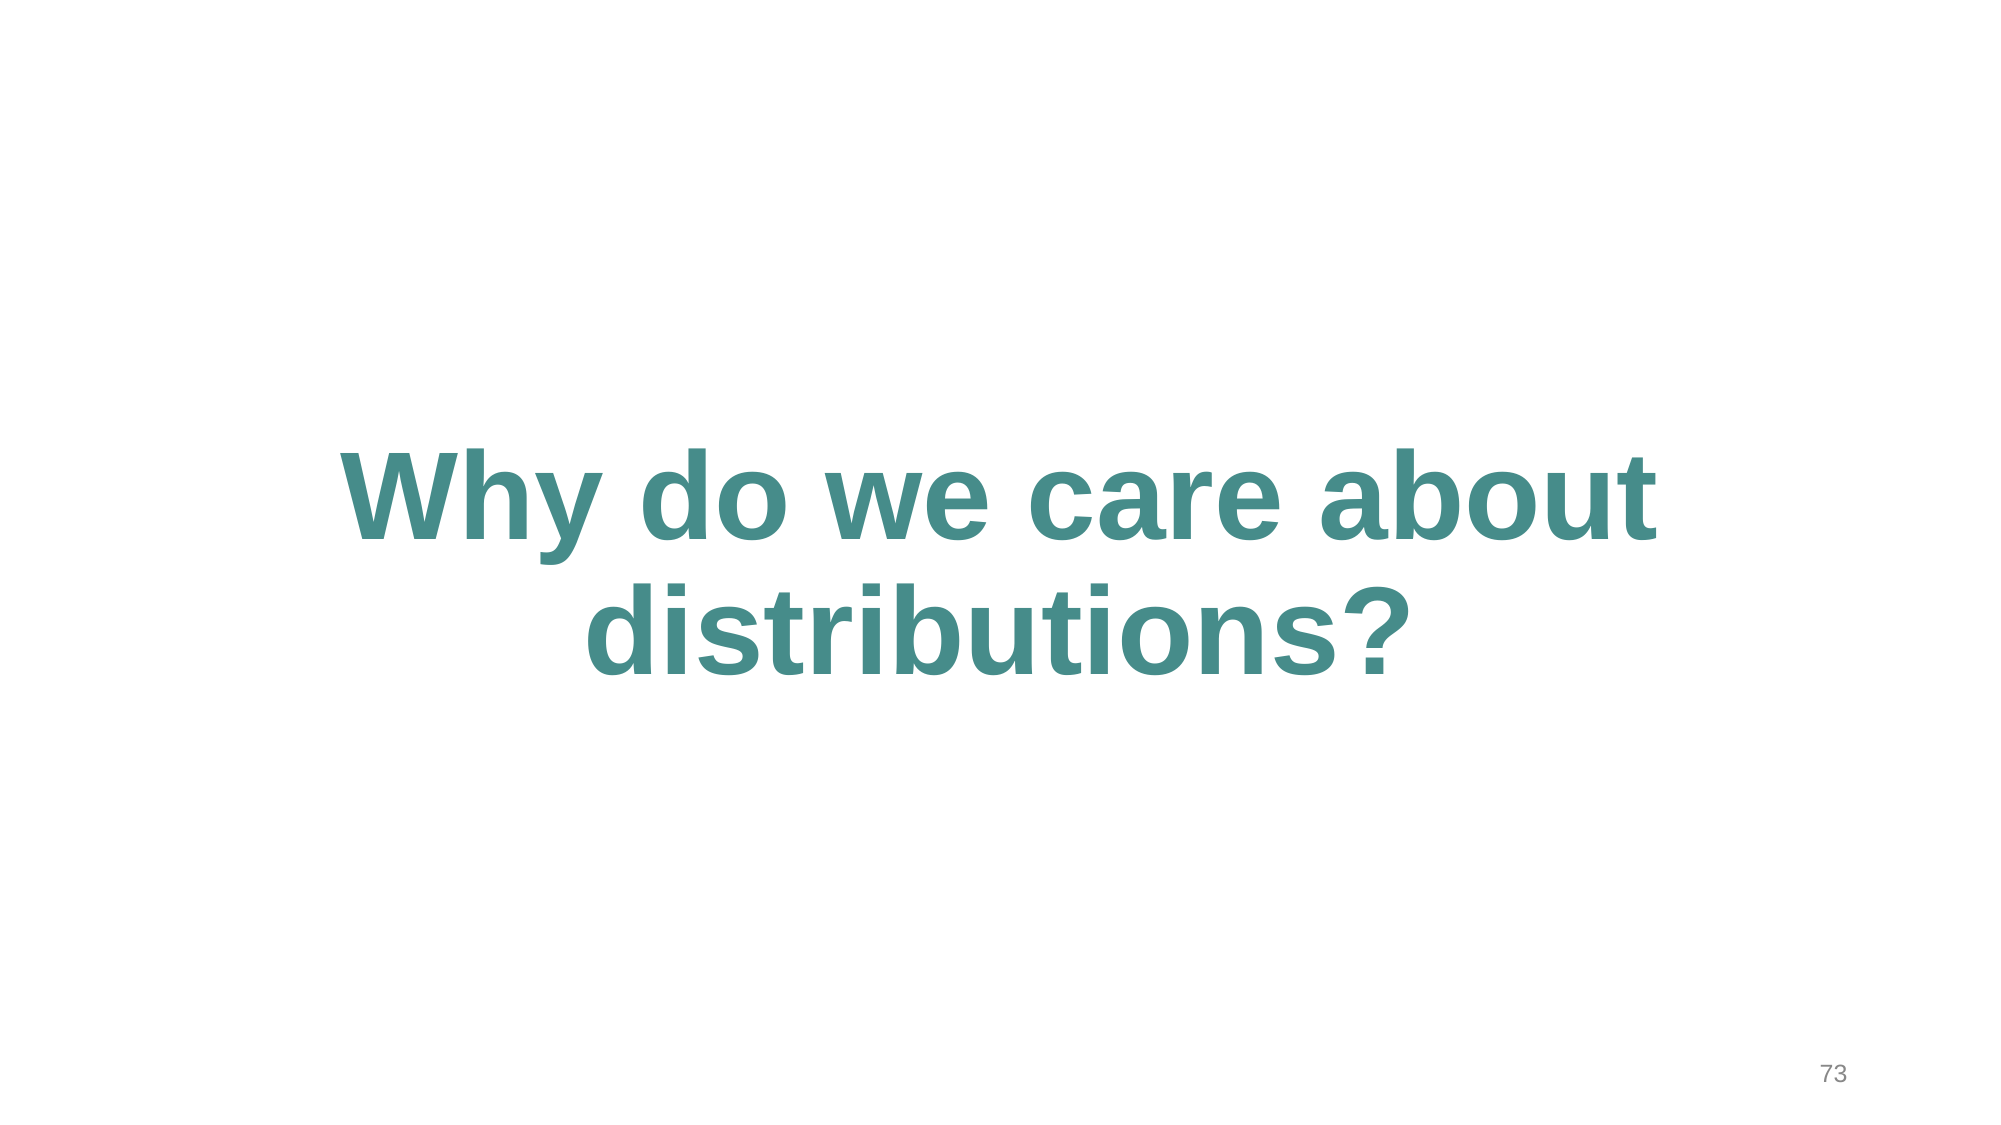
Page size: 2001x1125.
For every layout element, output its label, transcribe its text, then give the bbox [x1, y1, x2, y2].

title Why do we care about distributions? [113, 415, 1887, 710]
slide_number 73 [1412, 1042, 1863, 1103]
